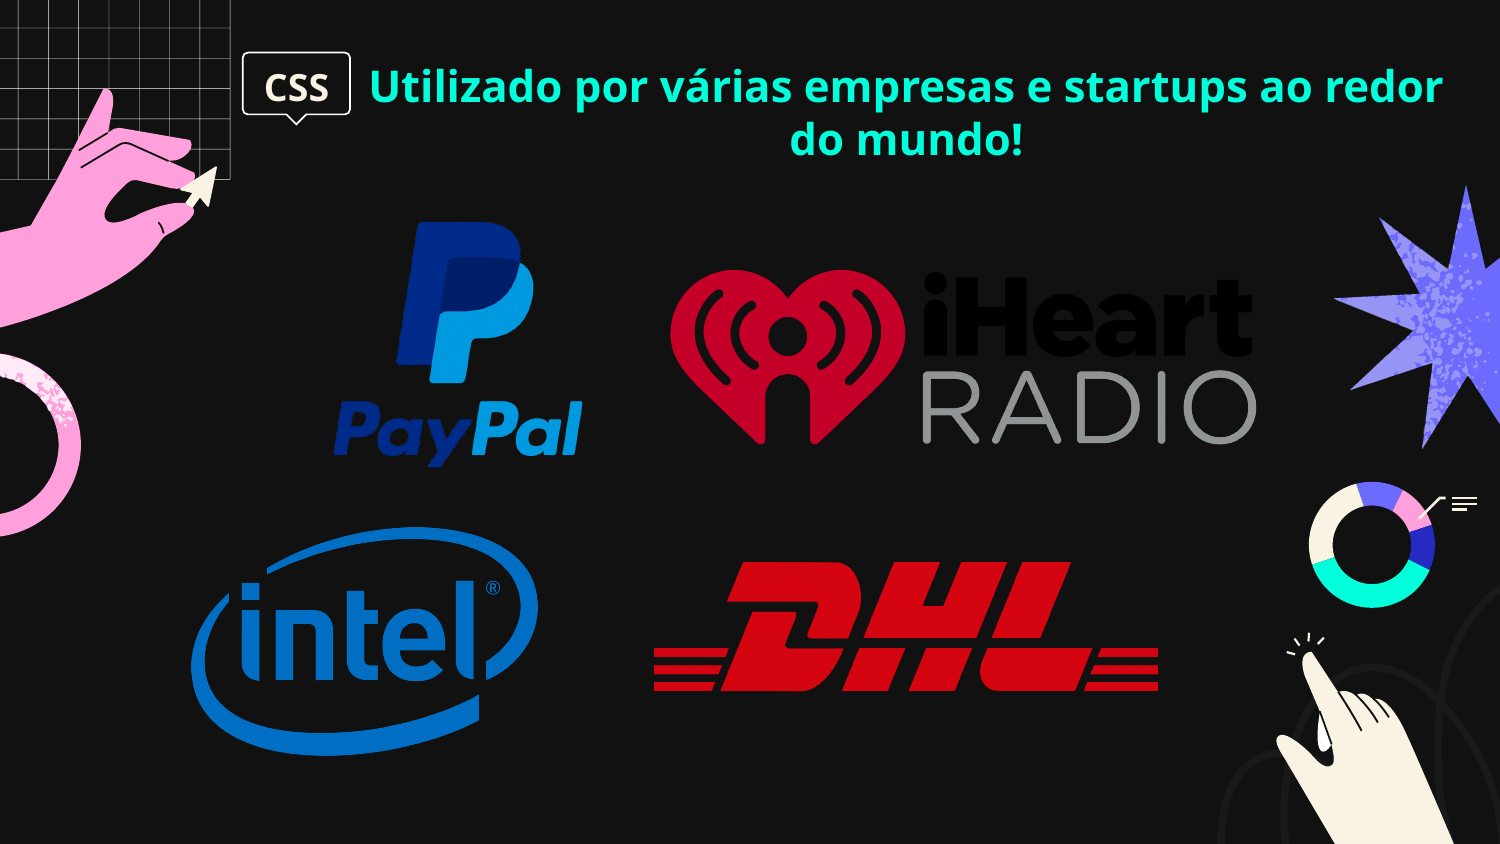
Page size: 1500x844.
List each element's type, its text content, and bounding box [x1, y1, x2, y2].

picture [191, 527, 538, 757]
title Utilizado por várias empresas e startups ao redor do mundo! [350, 0, 1463, 179]
picture [654, 562, 1159, 775]
picture [664, 262, 1264, 449]
picture [326, 214, 590, 475]
